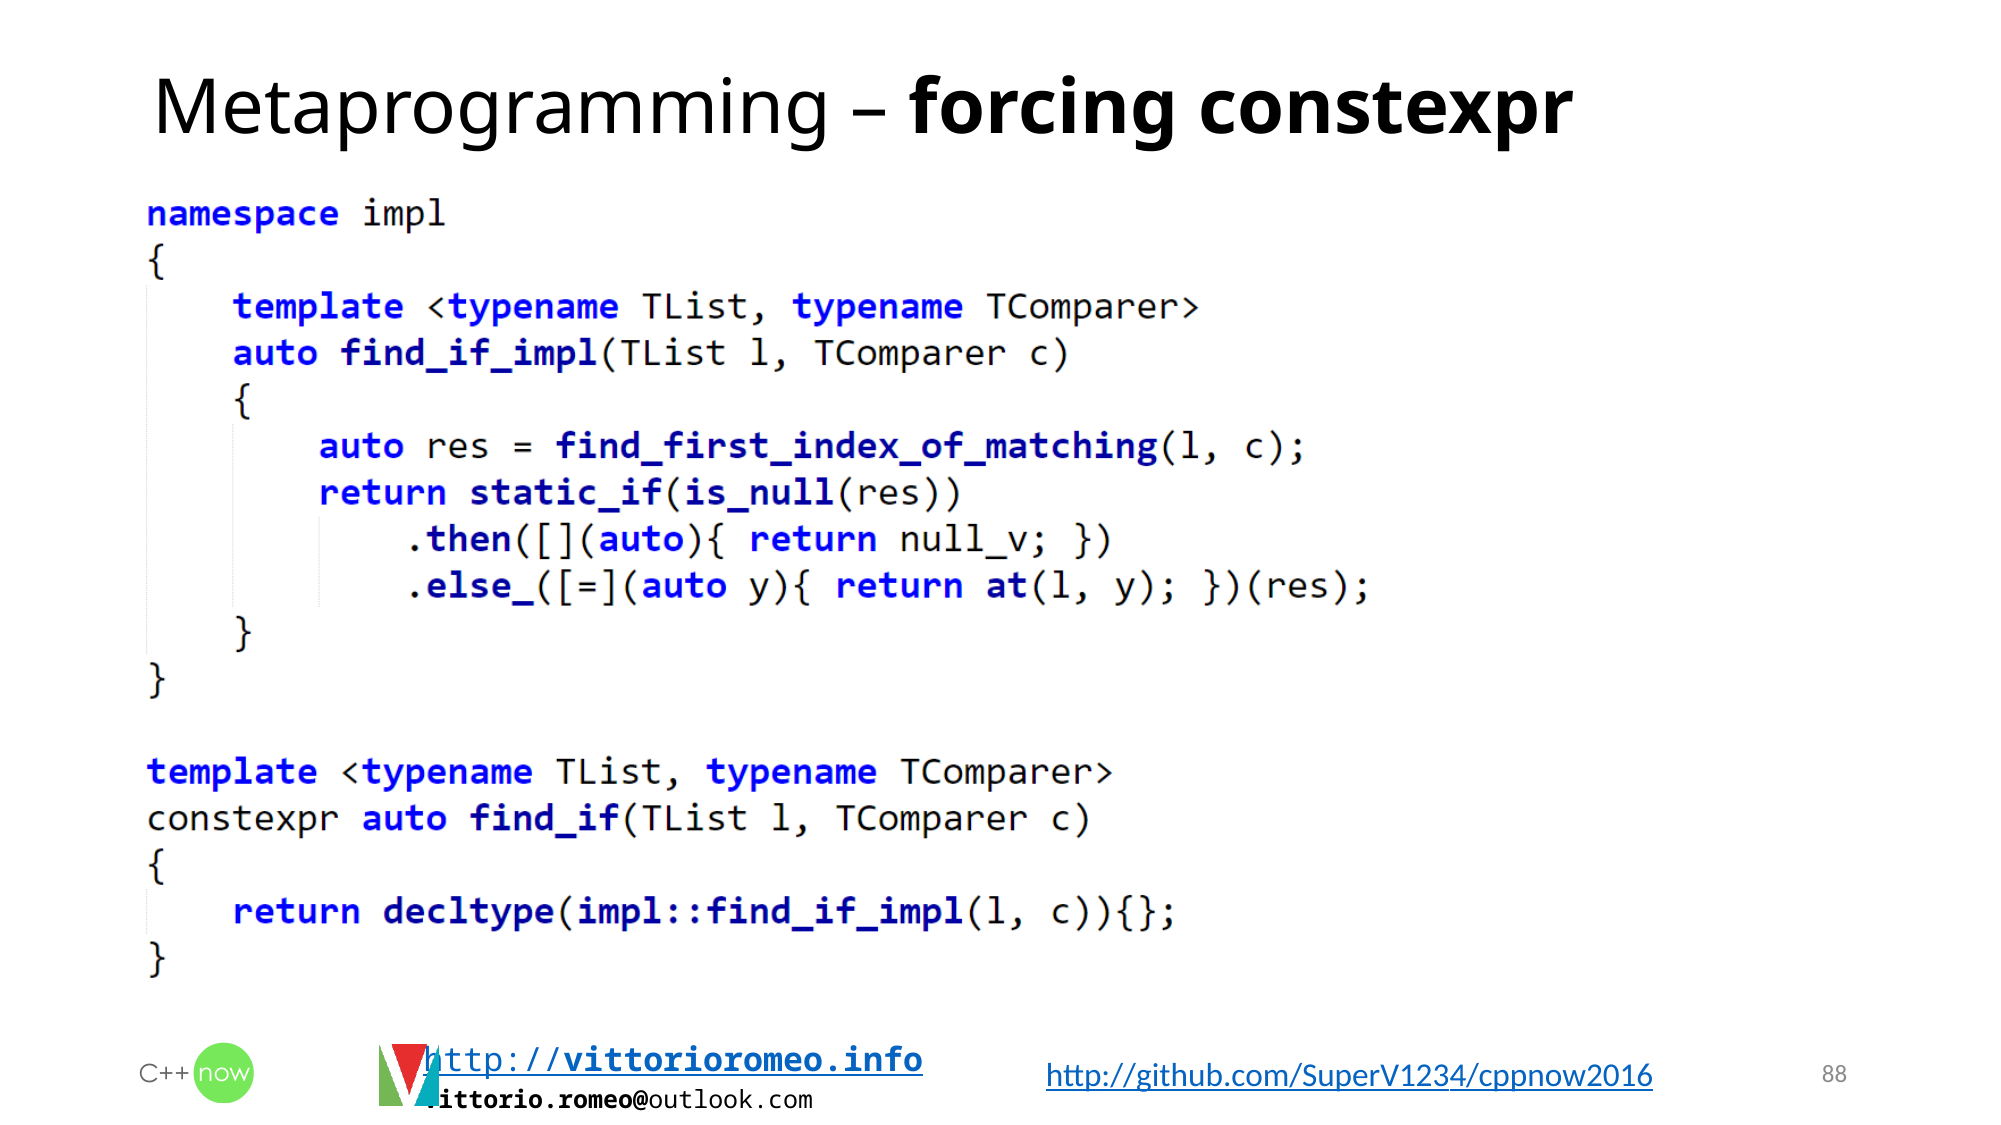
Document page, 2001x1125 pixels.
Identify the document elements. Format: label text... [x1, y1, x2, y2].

title Metaprogramming – forcing constexpr [137, 59, 1863, 159]
picture [379, 1044, 439, 1106]
slide_number 88 [1793, 1042, 1863, 1103]
picture [137, 196, 1374, 988]
picture [137, 1041, 256, 1103]
